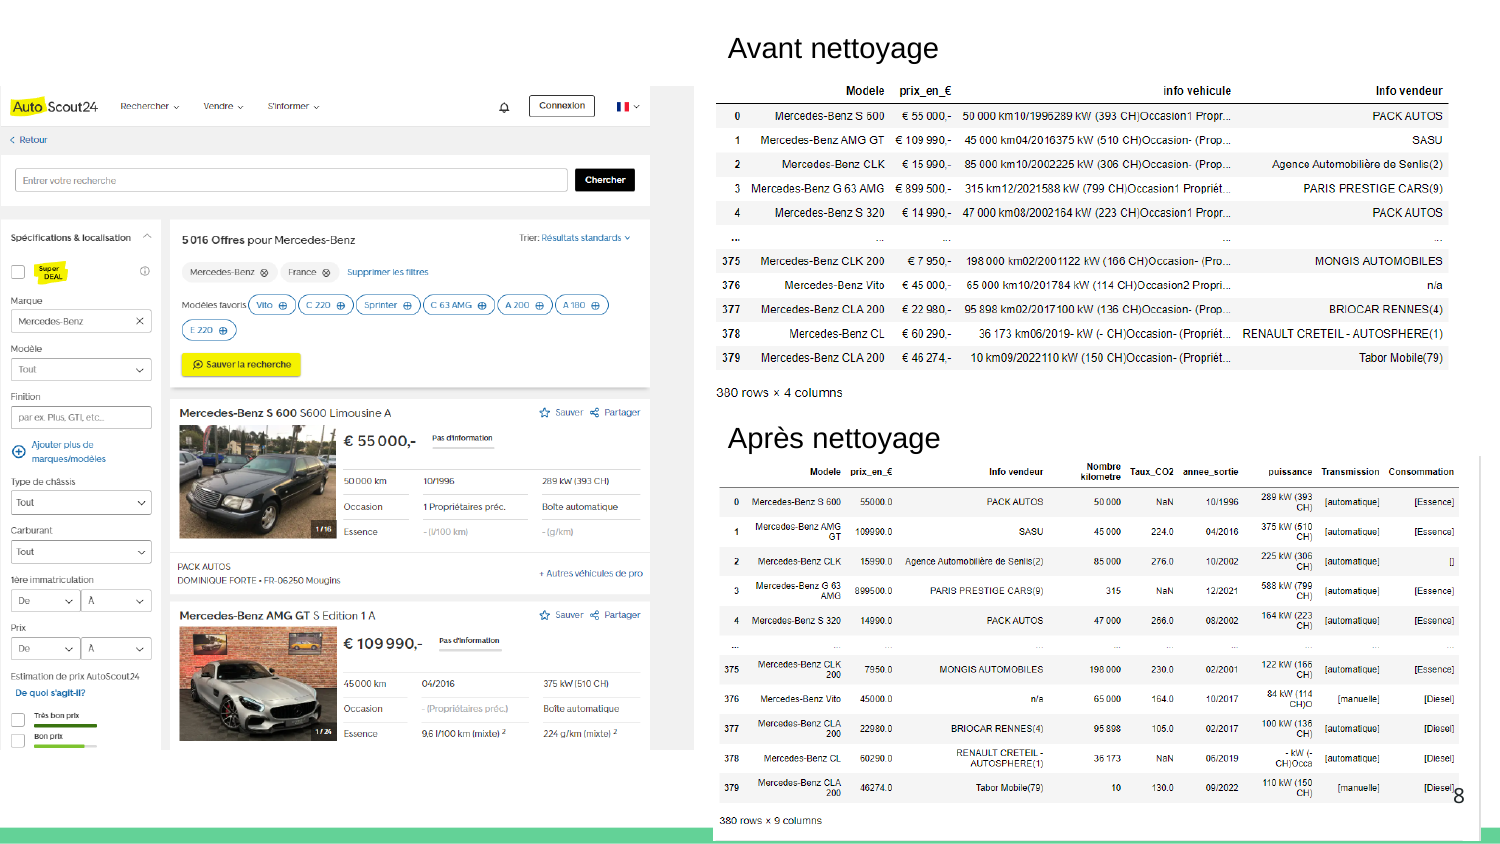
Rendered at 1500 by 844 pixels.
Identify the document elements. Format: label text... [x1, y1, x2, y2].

picture [0, 86, 694, 750]
picture [713, 72, 1487, 406]
text_box Après nettoyage [713, 412, 1078, 454]
text_box Avant nettoyage [713, 22, 1078, 71]
picture [713, 455, 1481, 842]
